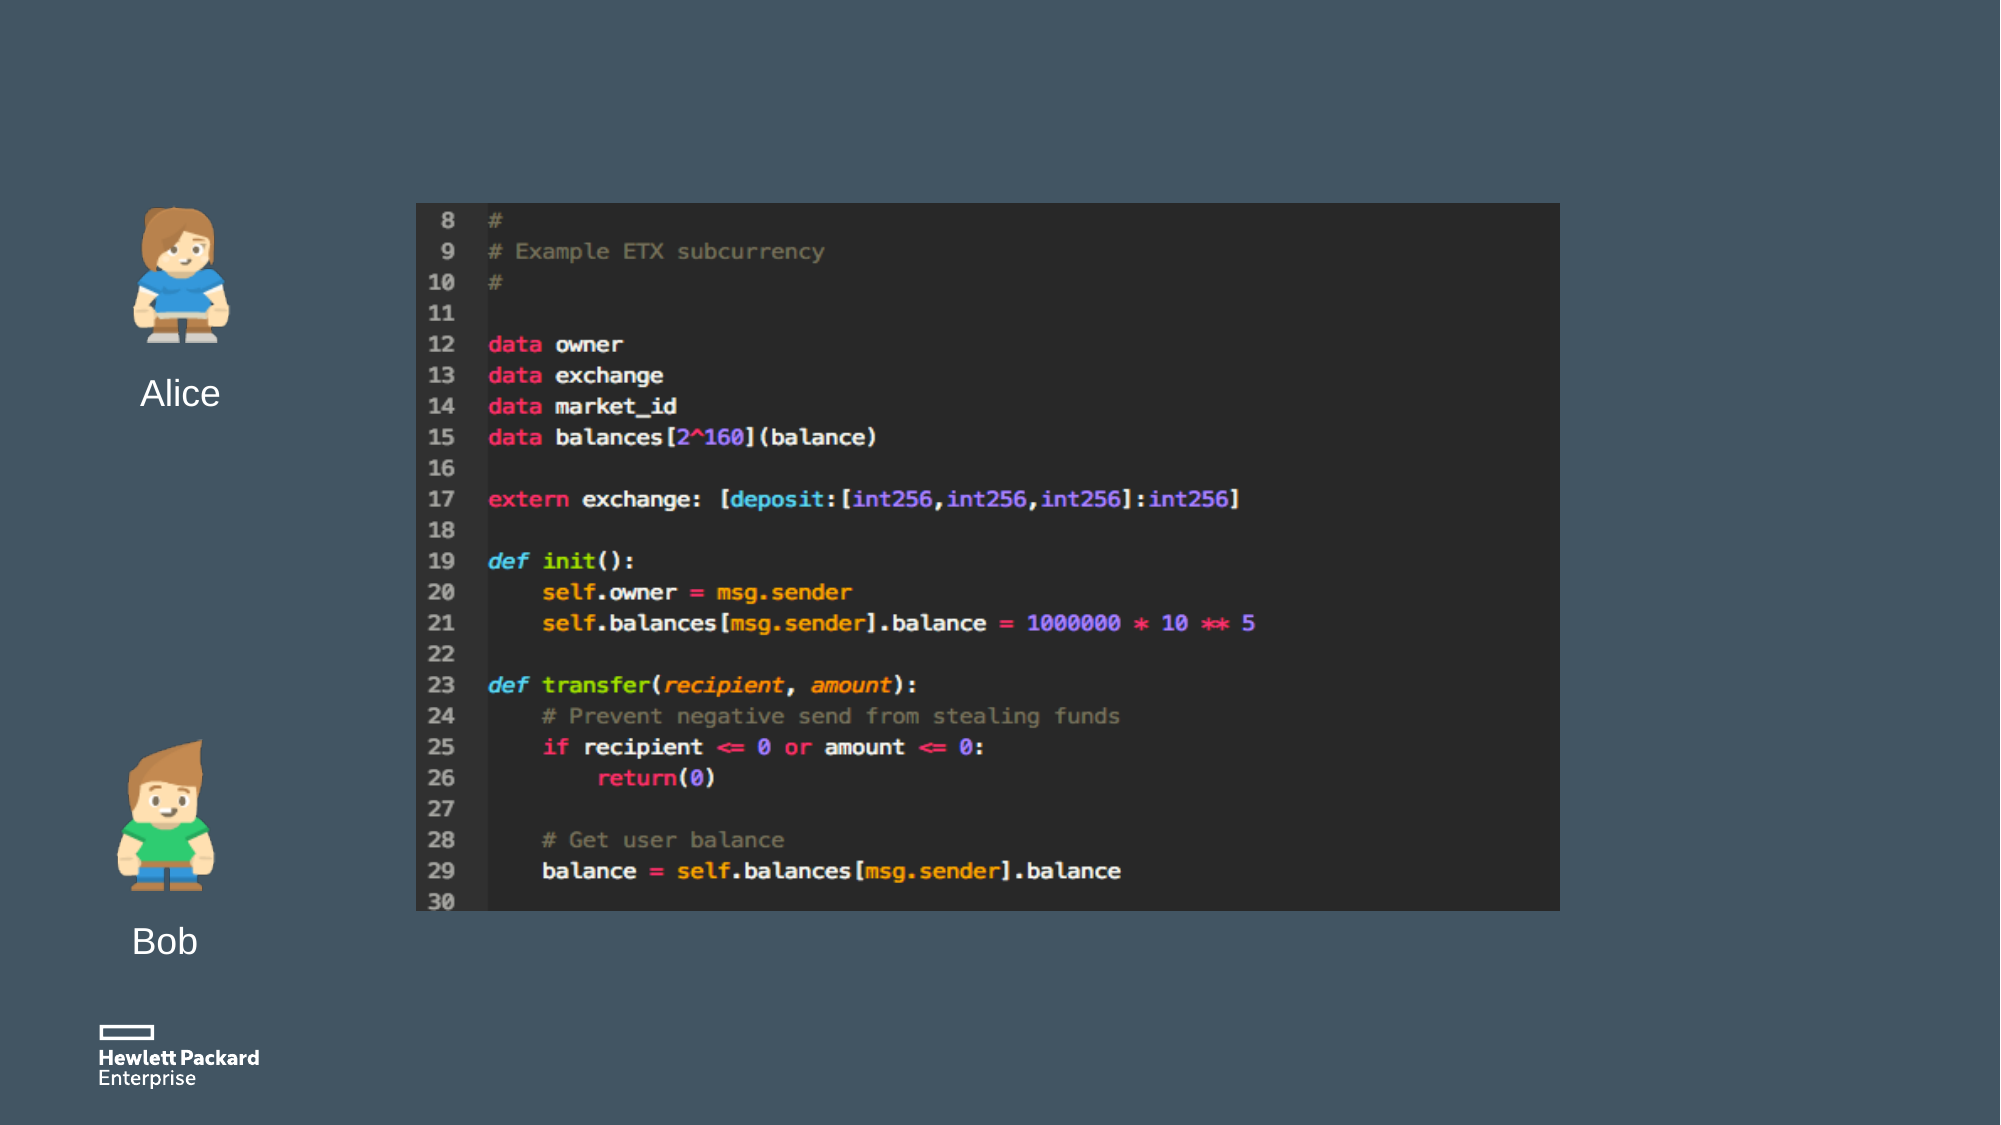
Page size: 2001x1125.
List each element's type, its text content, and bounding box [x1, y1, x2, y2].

text_box Alice [118, 170, 243, 343]
text_box Bob [102, 718, 228, 891]
picture [416, 203, 1560, 911]
